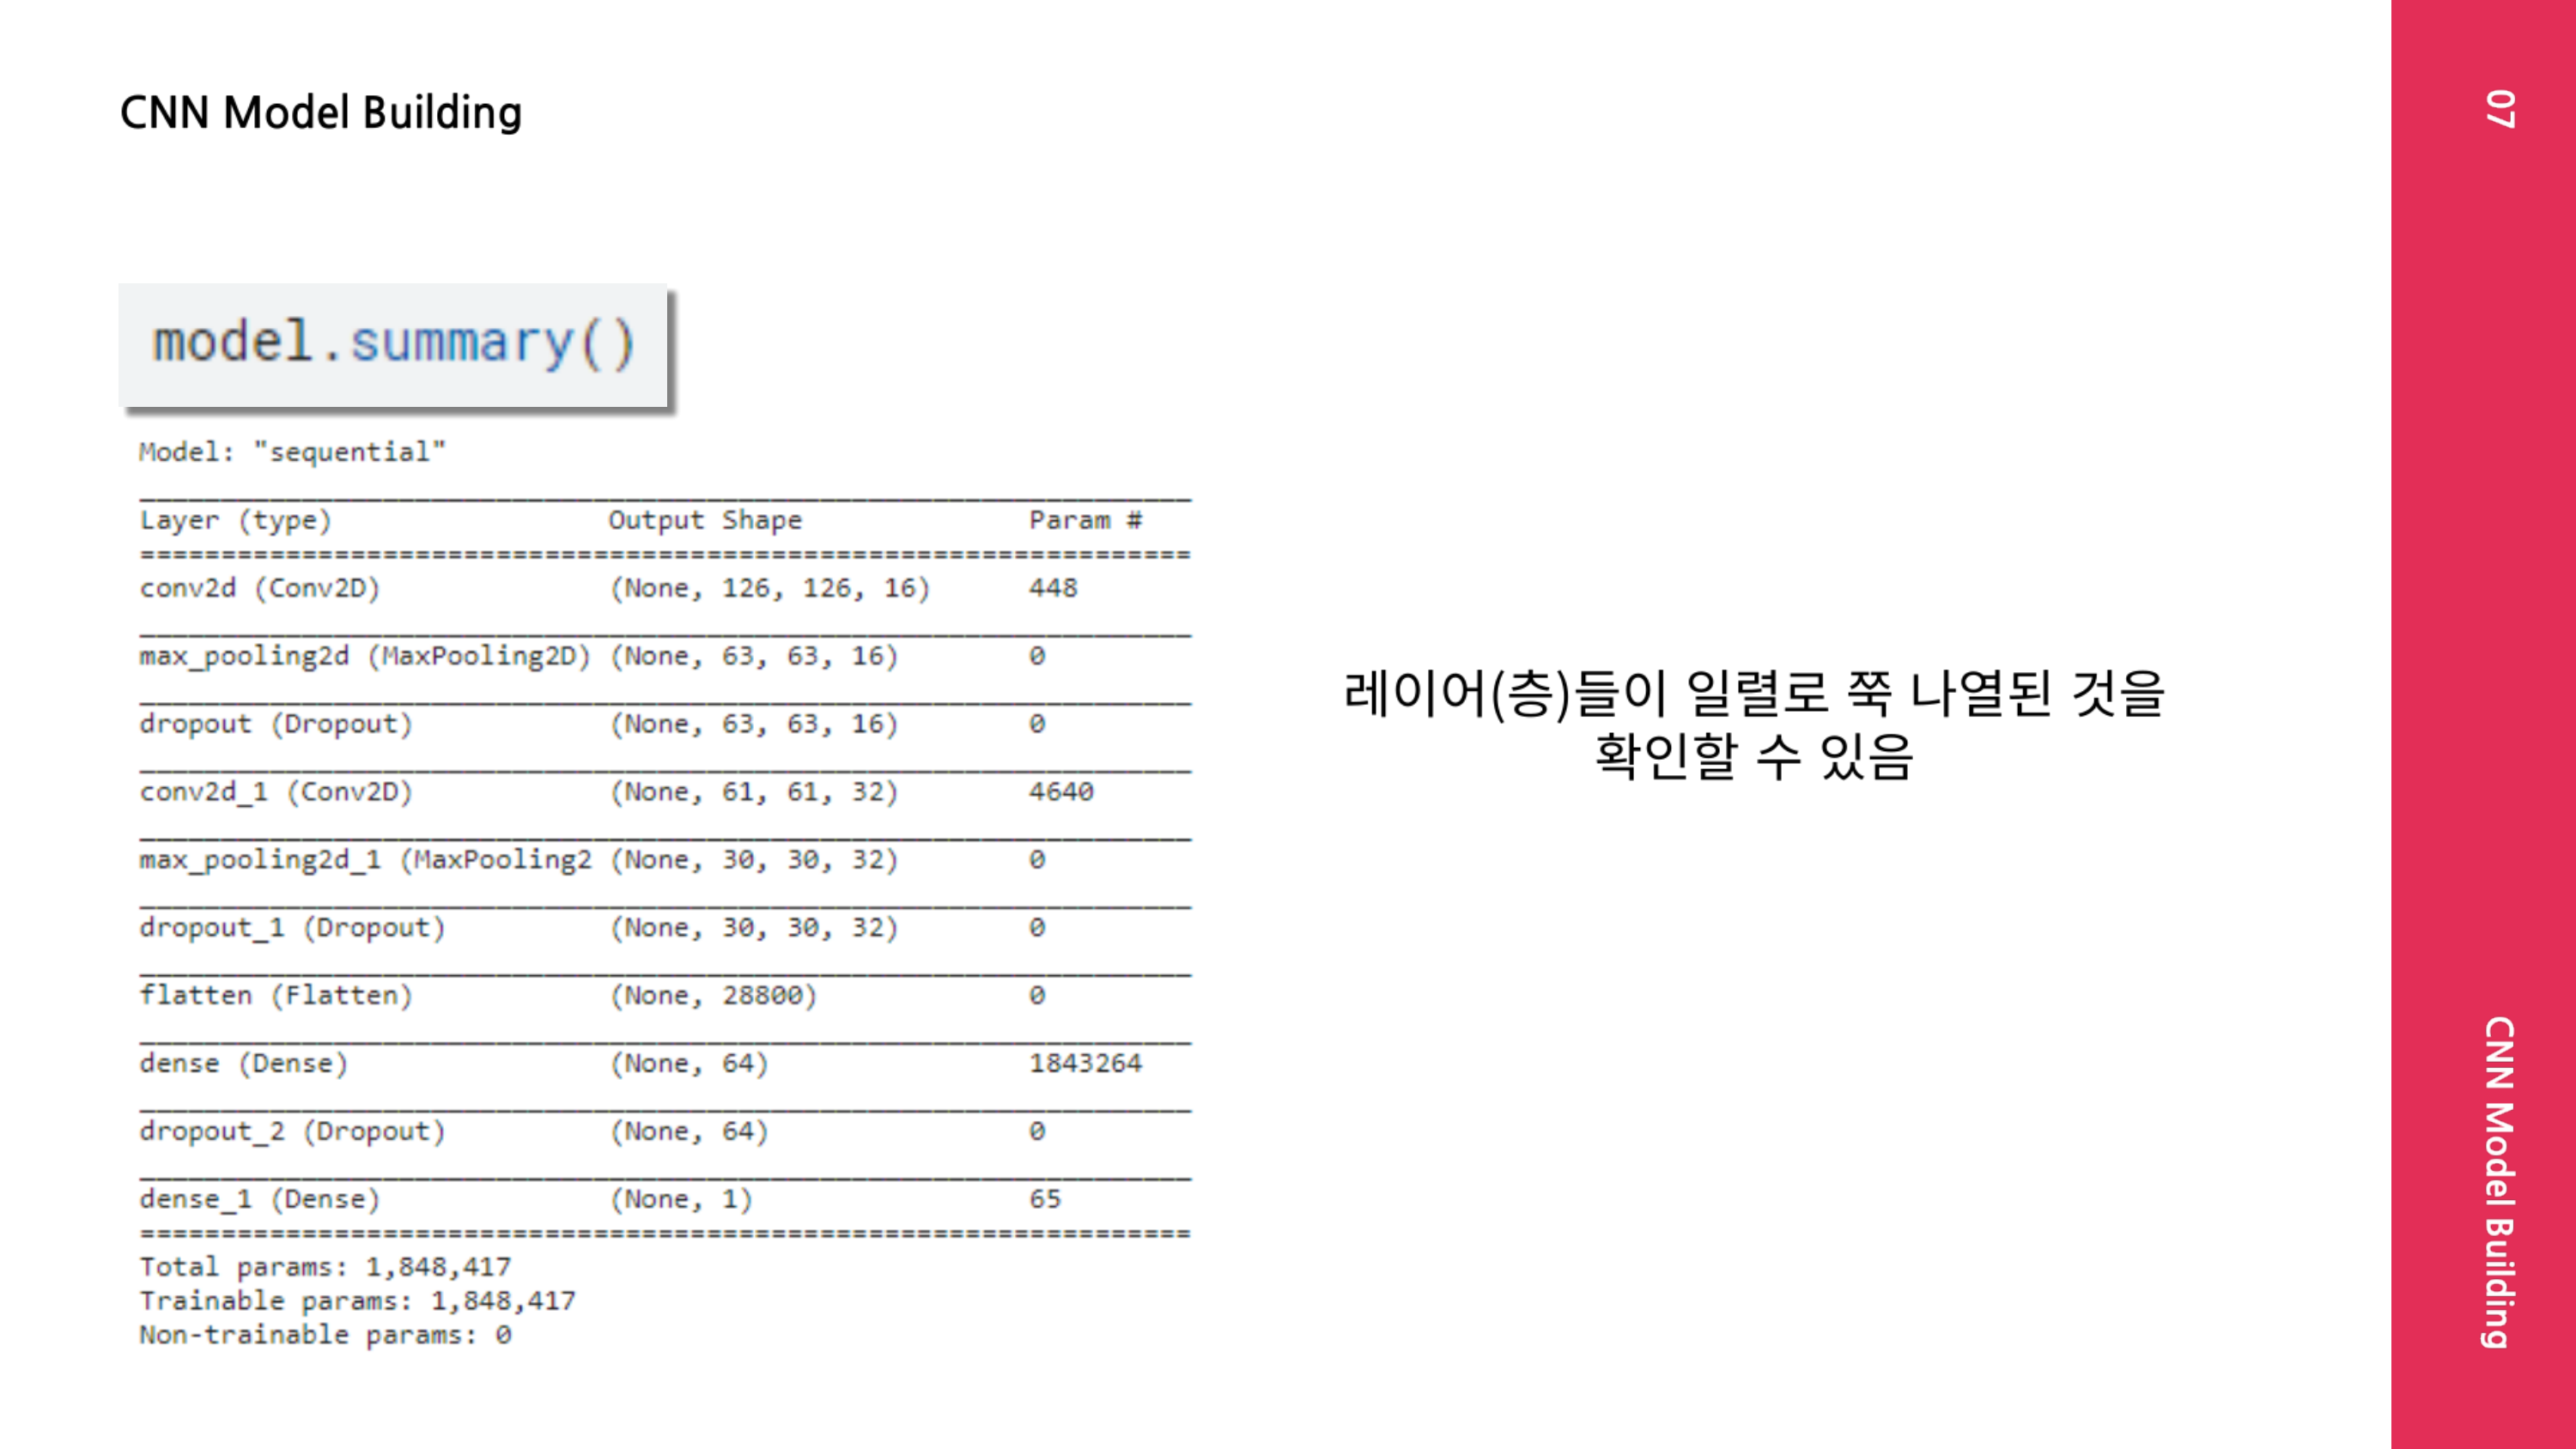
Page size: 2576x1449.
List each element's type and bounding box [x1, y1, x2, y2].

picture [1316, 647, 2190, 805]
text_box [2391, 0, 2576, 1449]
text_box [2474, 88, 2527, 1352]
text_box [118, 282, 668, 408]
text_box [112, 425, 1229, 1379]
picture [0, 229, 950, 477]
picture [112, 76, 541, 155]
